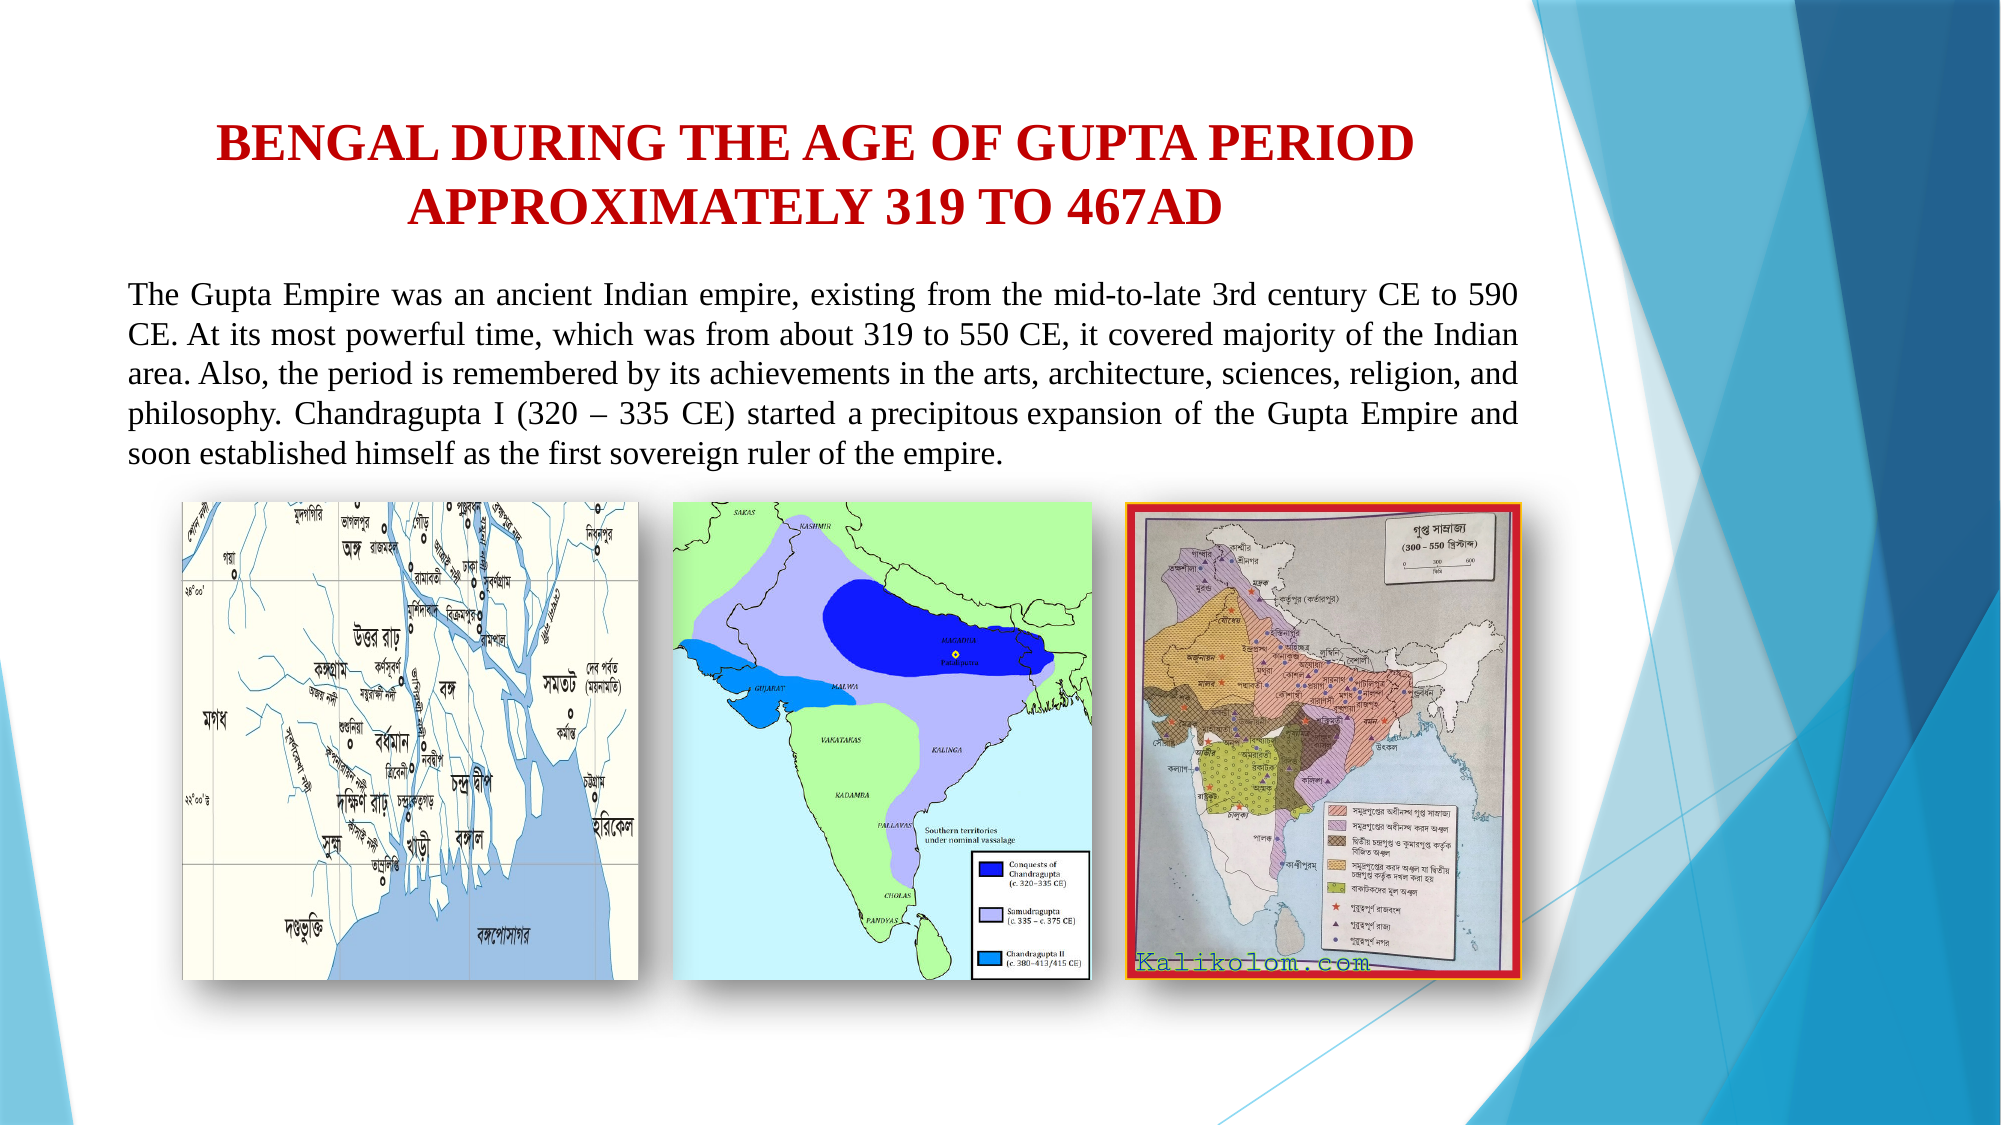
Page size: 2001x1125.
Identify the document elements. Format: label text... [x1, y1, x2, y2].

picture [180, 502, 640, 981]
title BENGAL DURING THE AGE OF GUPTA PERIOD APPROXIMATELY 319 TO 467AD [111, 99, 1522, 271]
picture [1125, 502, 1522, 981]
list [672, 502, 1092, 981]
text_box The Gupta Empire was an ancient Indian empire, existing from the mid-to-late 3rd century CE to 590 CE. At its most powerful time, which was from about 319 to 550 CE, it covered majority of the Indian area. Also, the period is remembered by its achievements in the arts, architecture, sciences, religion, and philosophy. Chandragupta I (320 – 335 CE) started a precipitous expansion of the Gupta Empire and soon established himself as the first sovereign ruler of the empire. [127, 271, 1522, 502]
